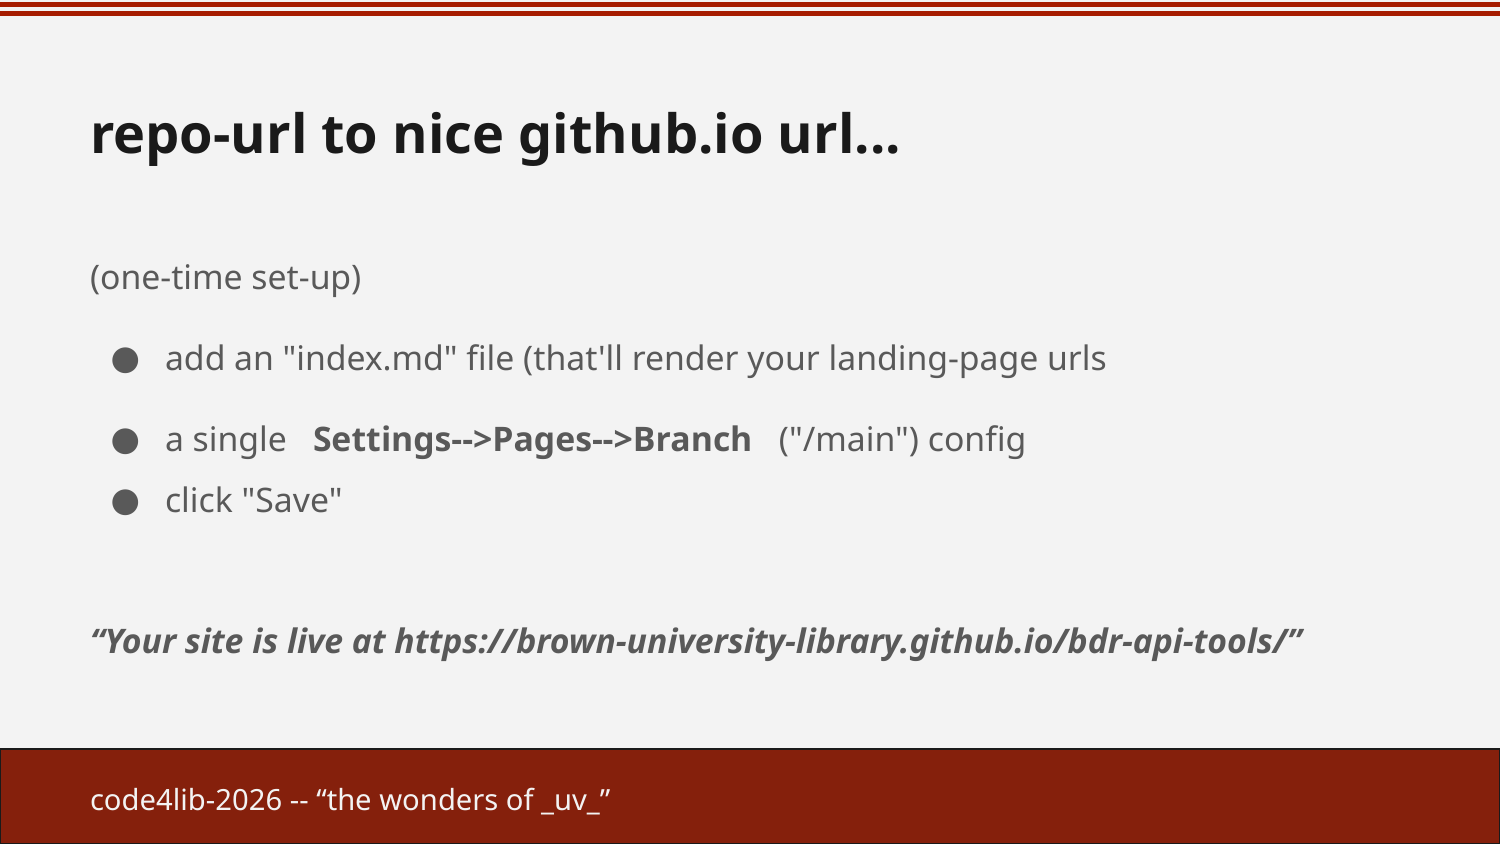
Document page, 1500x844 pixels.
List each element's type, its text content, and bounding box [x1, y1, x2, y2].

title repo-url to nice github.io url... [75, 75, 1337, 200]
subtitle (one-time set-up) add an "index.md" file (that'll render your landing-page urls a single Settings-->Pages-->Branch ("/main") config click "Save" “Your site is live at https://brown-university-library.github.io/bdr-api-tools/” [75, 200, 1381, 697]
